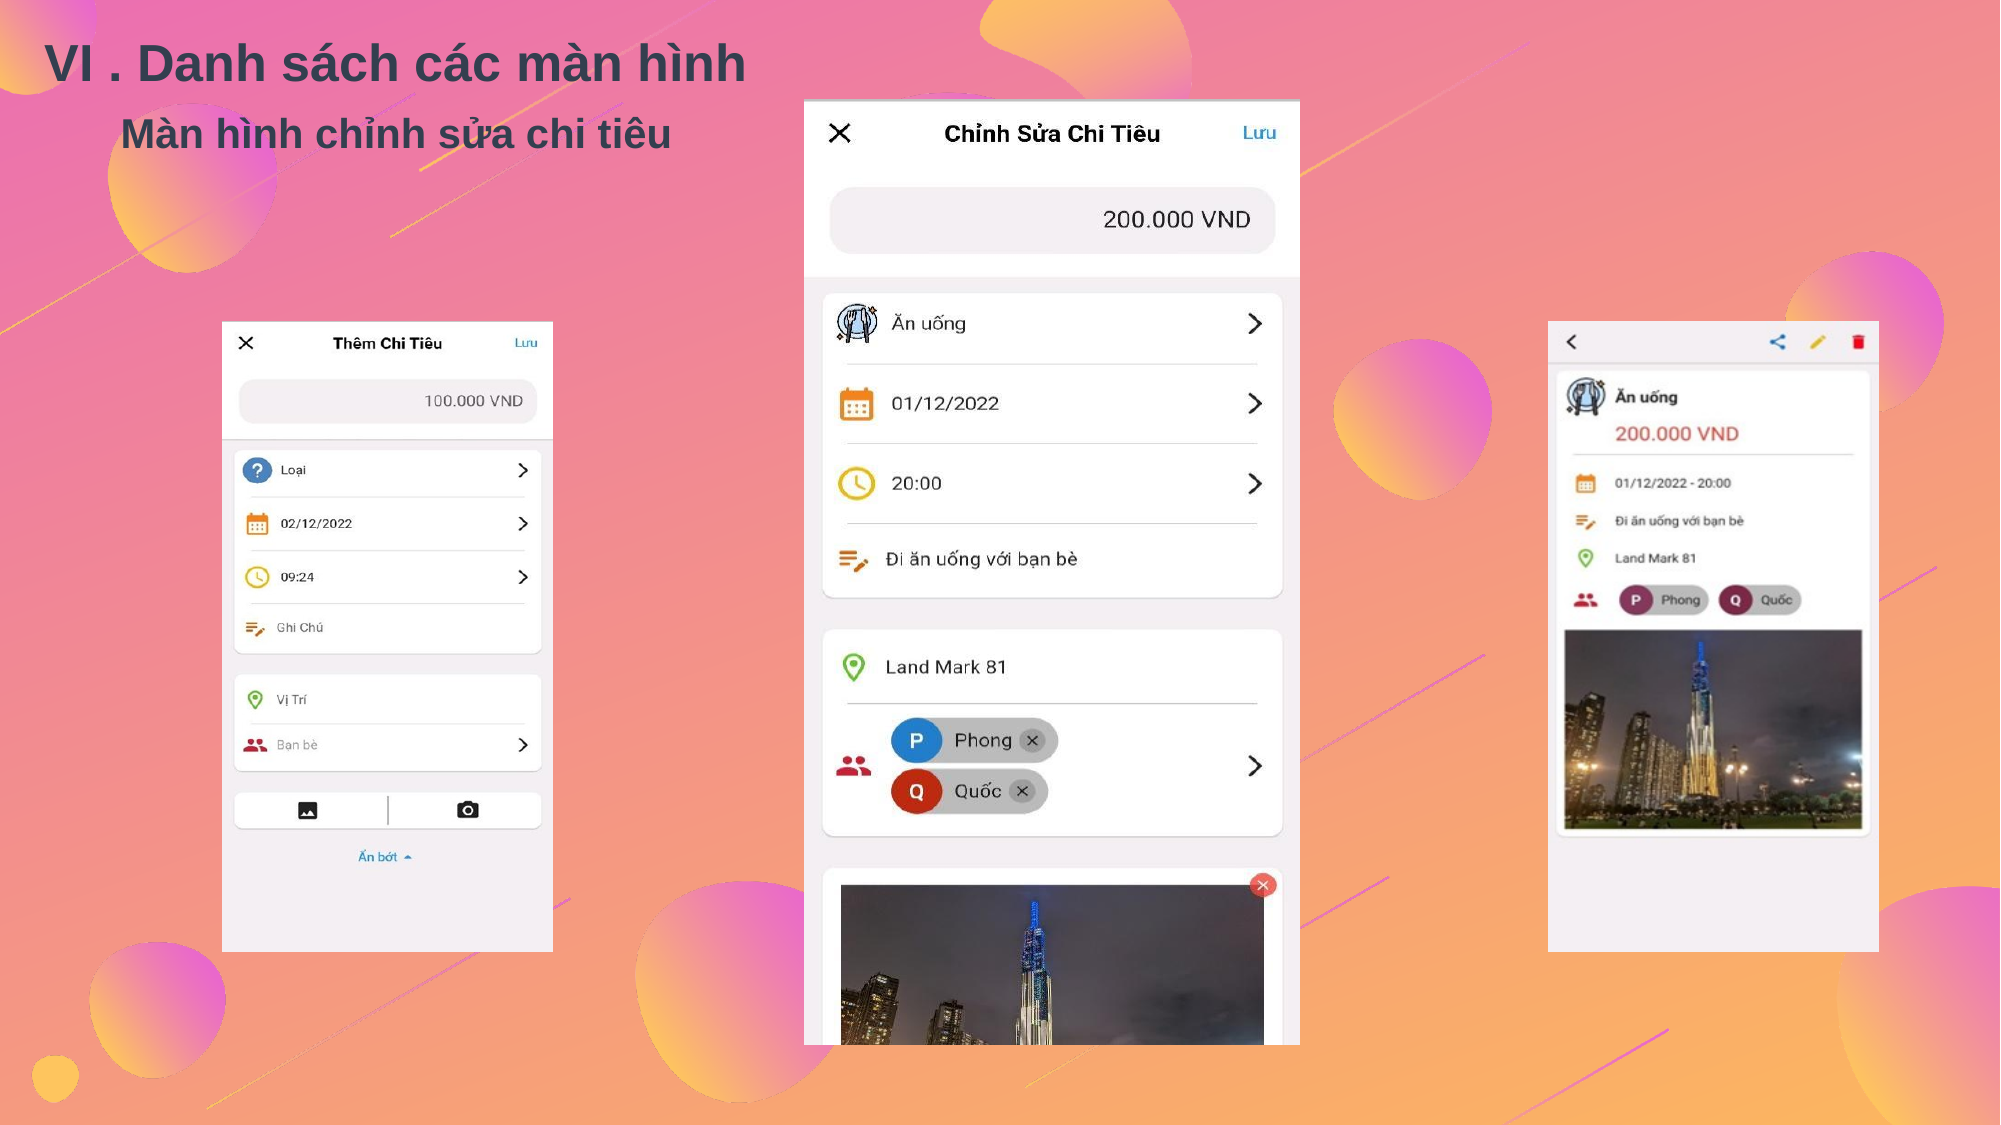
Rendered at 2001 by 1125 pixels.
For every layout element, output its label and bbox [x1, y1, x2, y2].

picture [1548, 321, 1879, 952]
picture [804, 99, 1300, 1045]
picture [222, 321, 553, 952]
text_box [0, 0, 2000, 1125]
